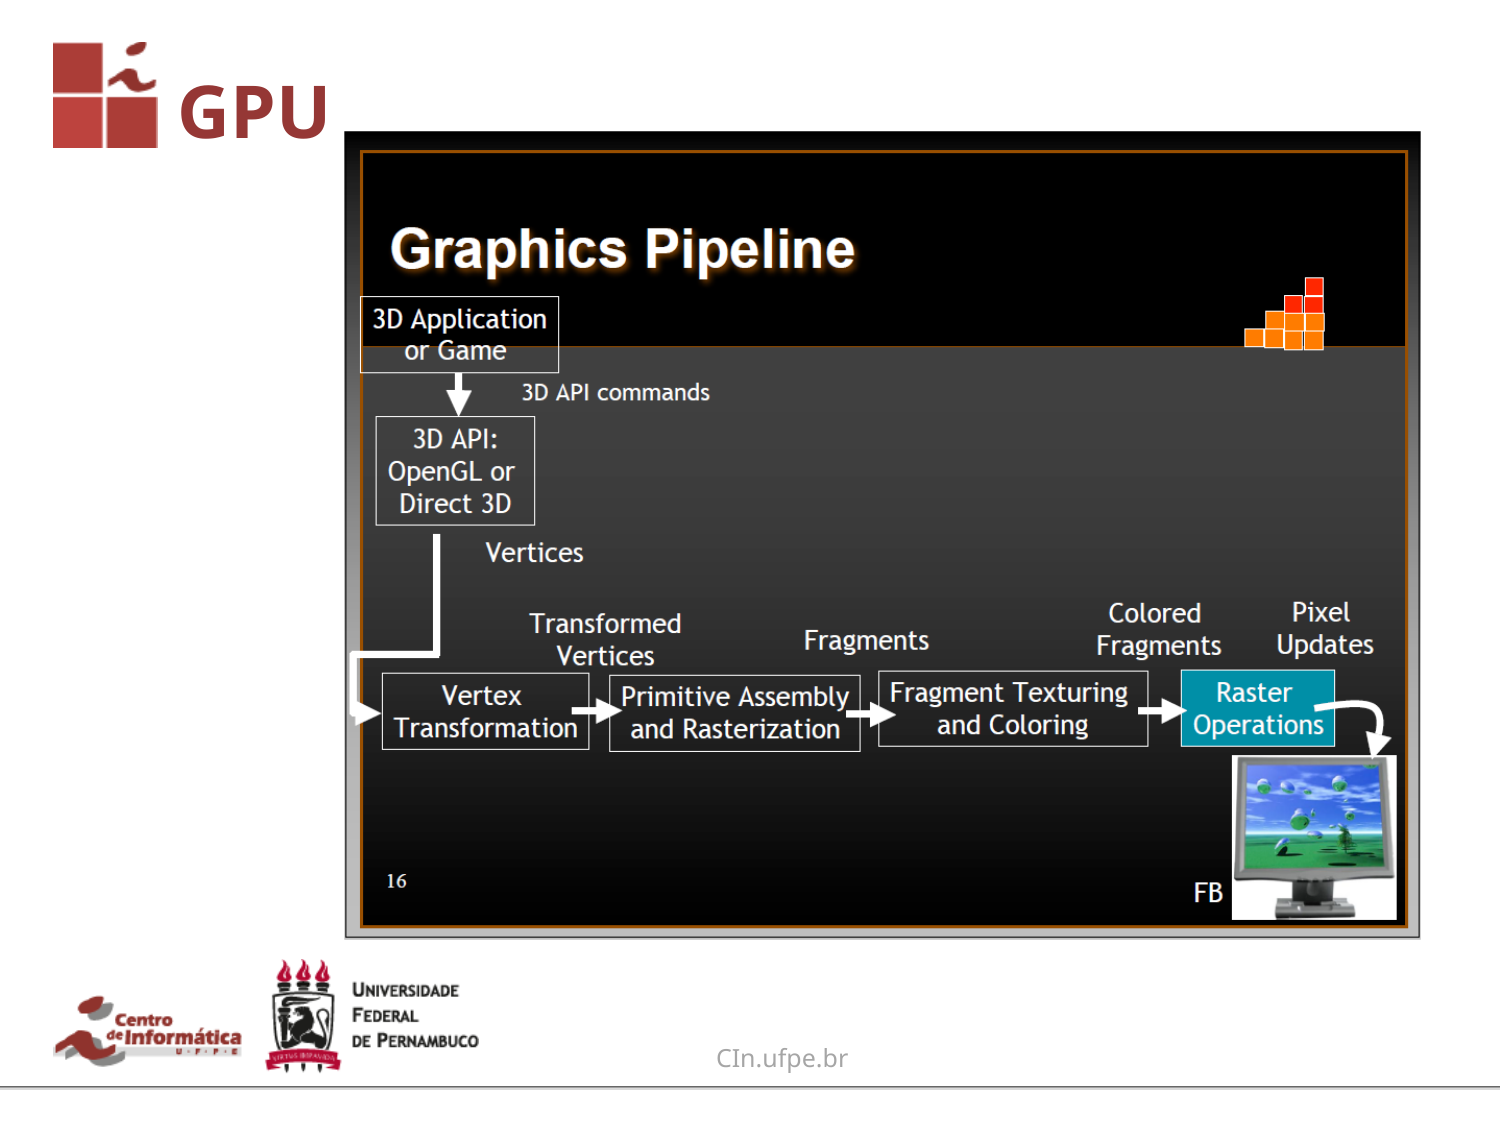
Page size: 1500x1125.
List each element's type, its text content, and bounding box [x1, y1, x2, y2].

text_box GPU [162, 22, 1478, 197]
picture [0, 1086, 1500, 1091]
picture [336, 125, 1428, 945]
picture [52, 42, 159, 148]
picture [52, 959, 479, 1074]
text_box CIn.ufpe.br [701, 1035, 864, 1080]
